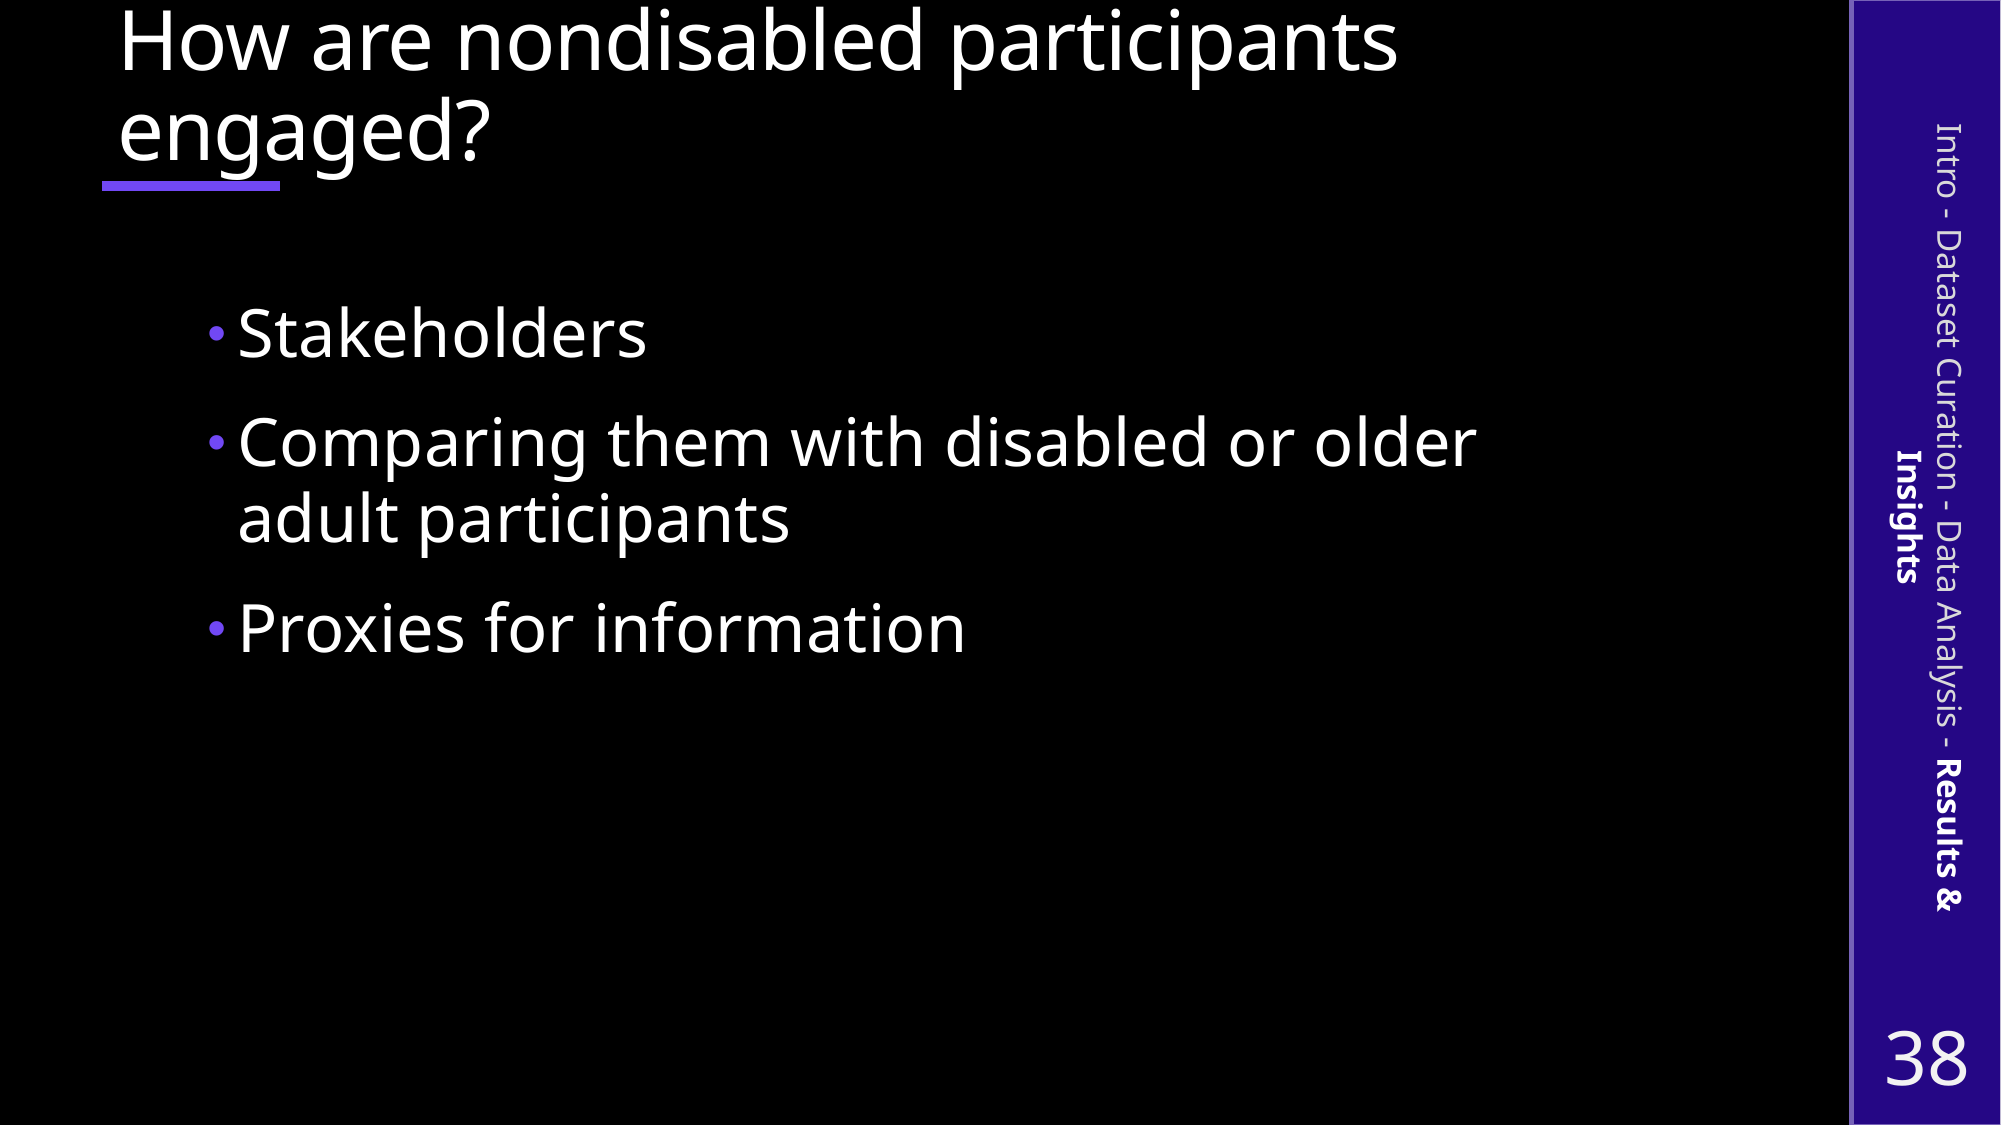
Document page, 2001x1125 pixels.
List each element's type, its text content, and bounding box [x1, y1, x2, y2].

list Stakeholders Comparing them with disabled or older adult participants Proxies for information [192, 289, 1603, 818]
title How are nondisabled participants engaged? [102, 48, 1785, 186]
footer Intro - Dataset Curation - Data Analysis - Results & Insights [1897, 48, 1965, 988]
slide_number 38 [1852, 1012, 2000, 1110]
